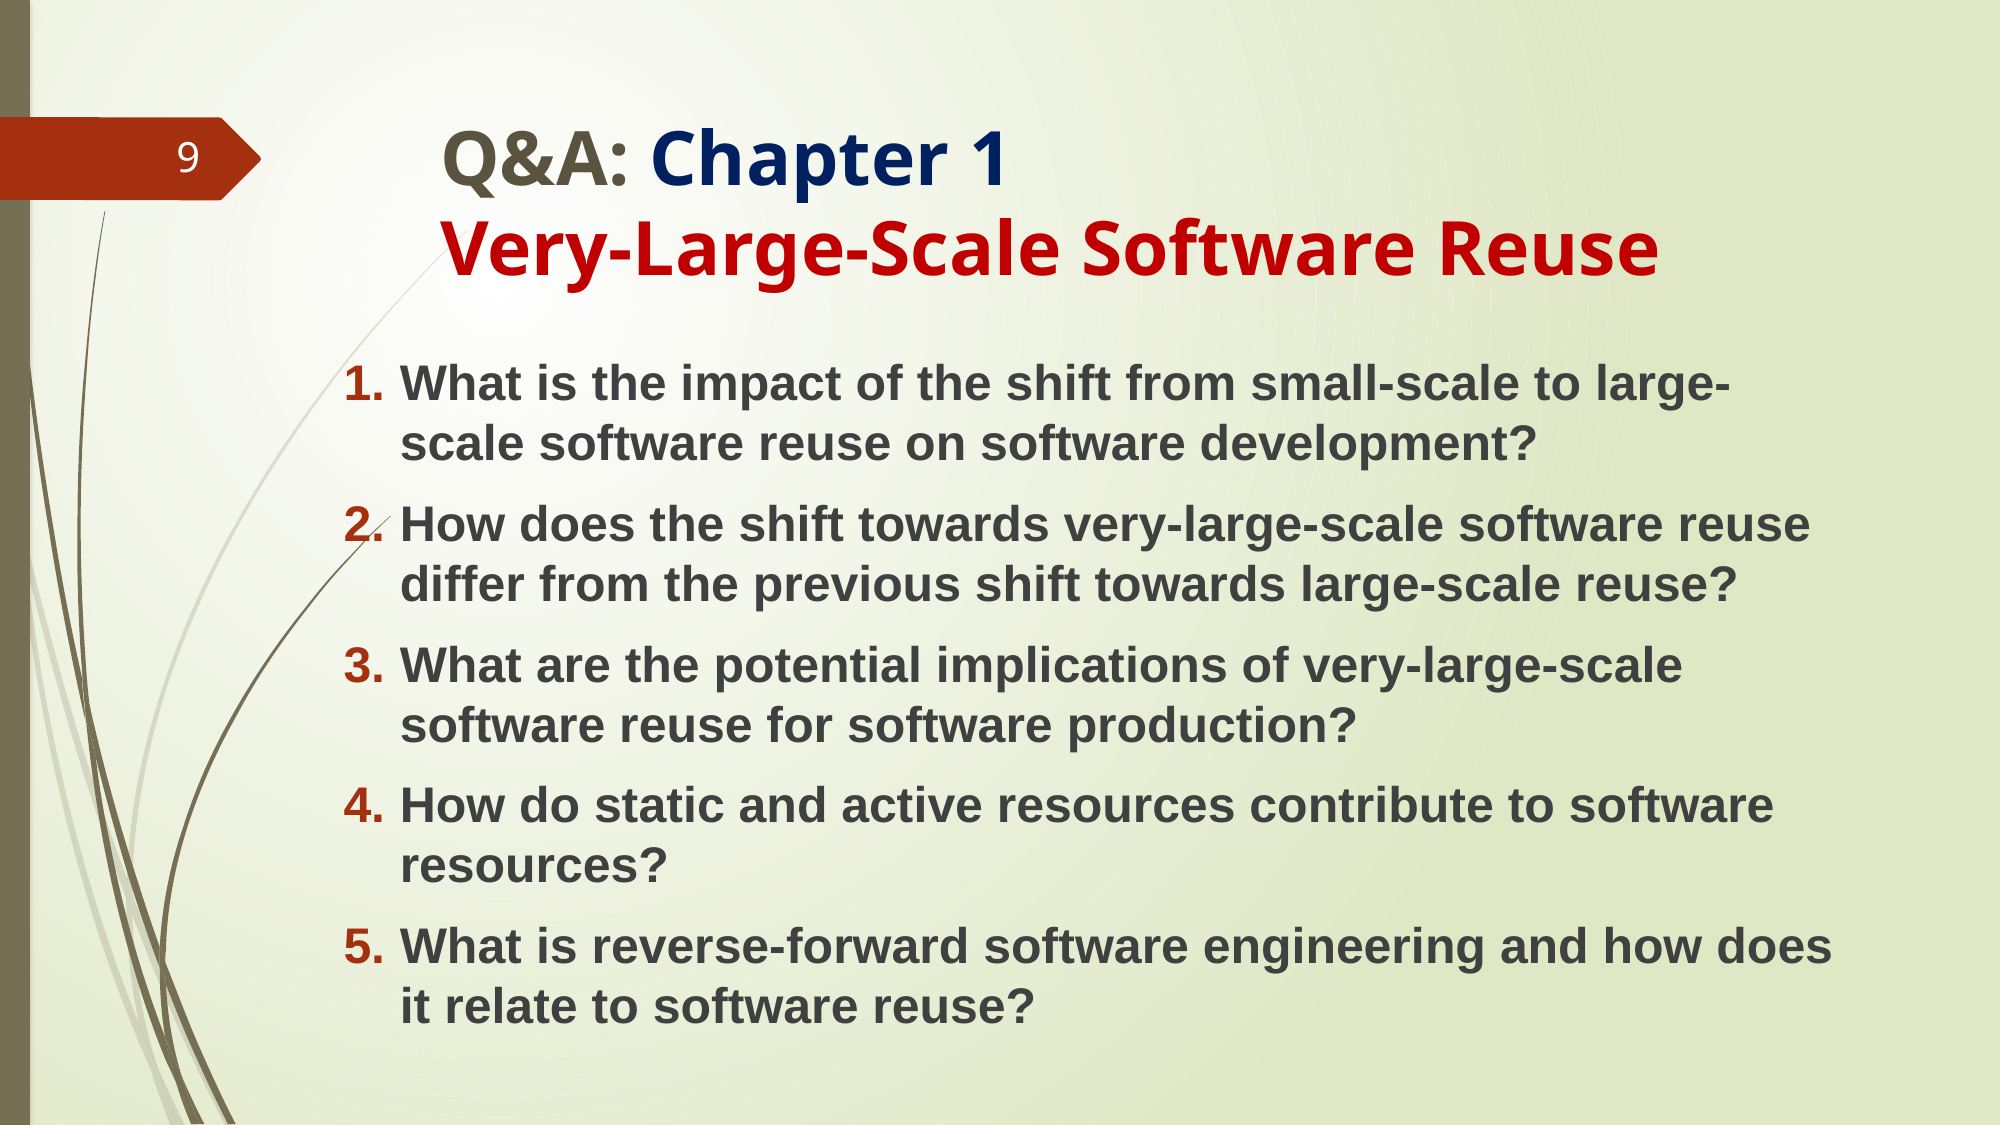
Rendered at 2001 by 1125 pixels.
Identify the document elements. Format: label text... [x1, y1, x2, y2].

list What is the impact of the shift from small-scale to large-scale software reuse on software development? How does the shift towards very-large-scale software reuse differ from the previous shift towards large-scale reuse? What are the potential implications of very-large-scale software reuse for software production? How do static and active resources contribute to software resources? What is reverse-forward software engineering and how does it relate to software reuse? [328, 342, 1857, 1054]
title Q&A: Chapter 1 Very-Large-Scale Software Reuse [425, 102, 1888, 313]
slide_number 9 [87, 129, 216, 190]
